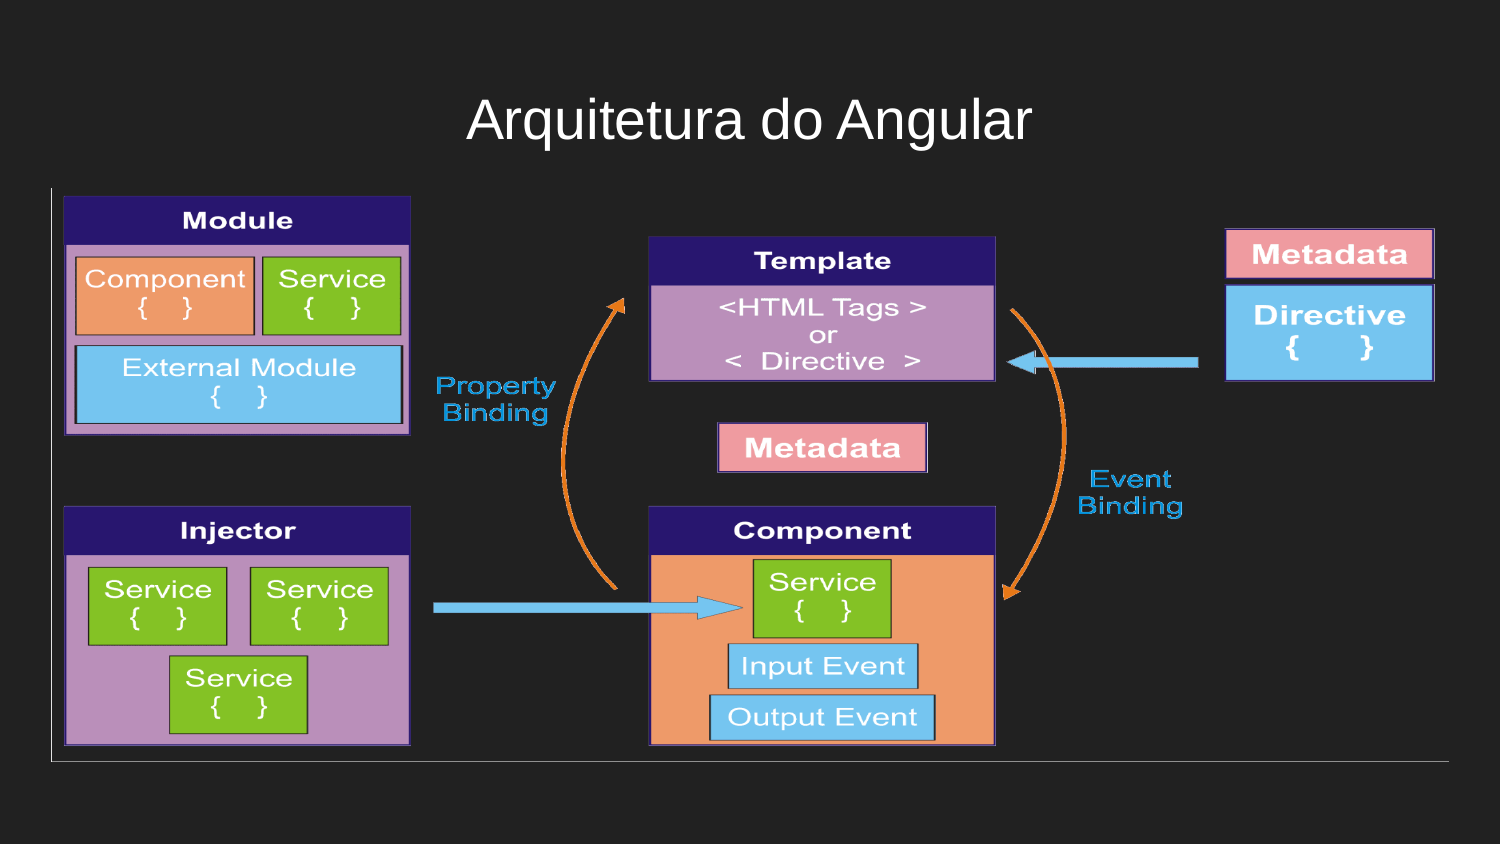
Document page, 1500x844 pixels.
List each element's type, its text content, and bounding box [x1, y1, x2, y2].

title Arquitetura do Angular [51, 72, 1449, 167]
picture [50, 188, 1450, 763]
